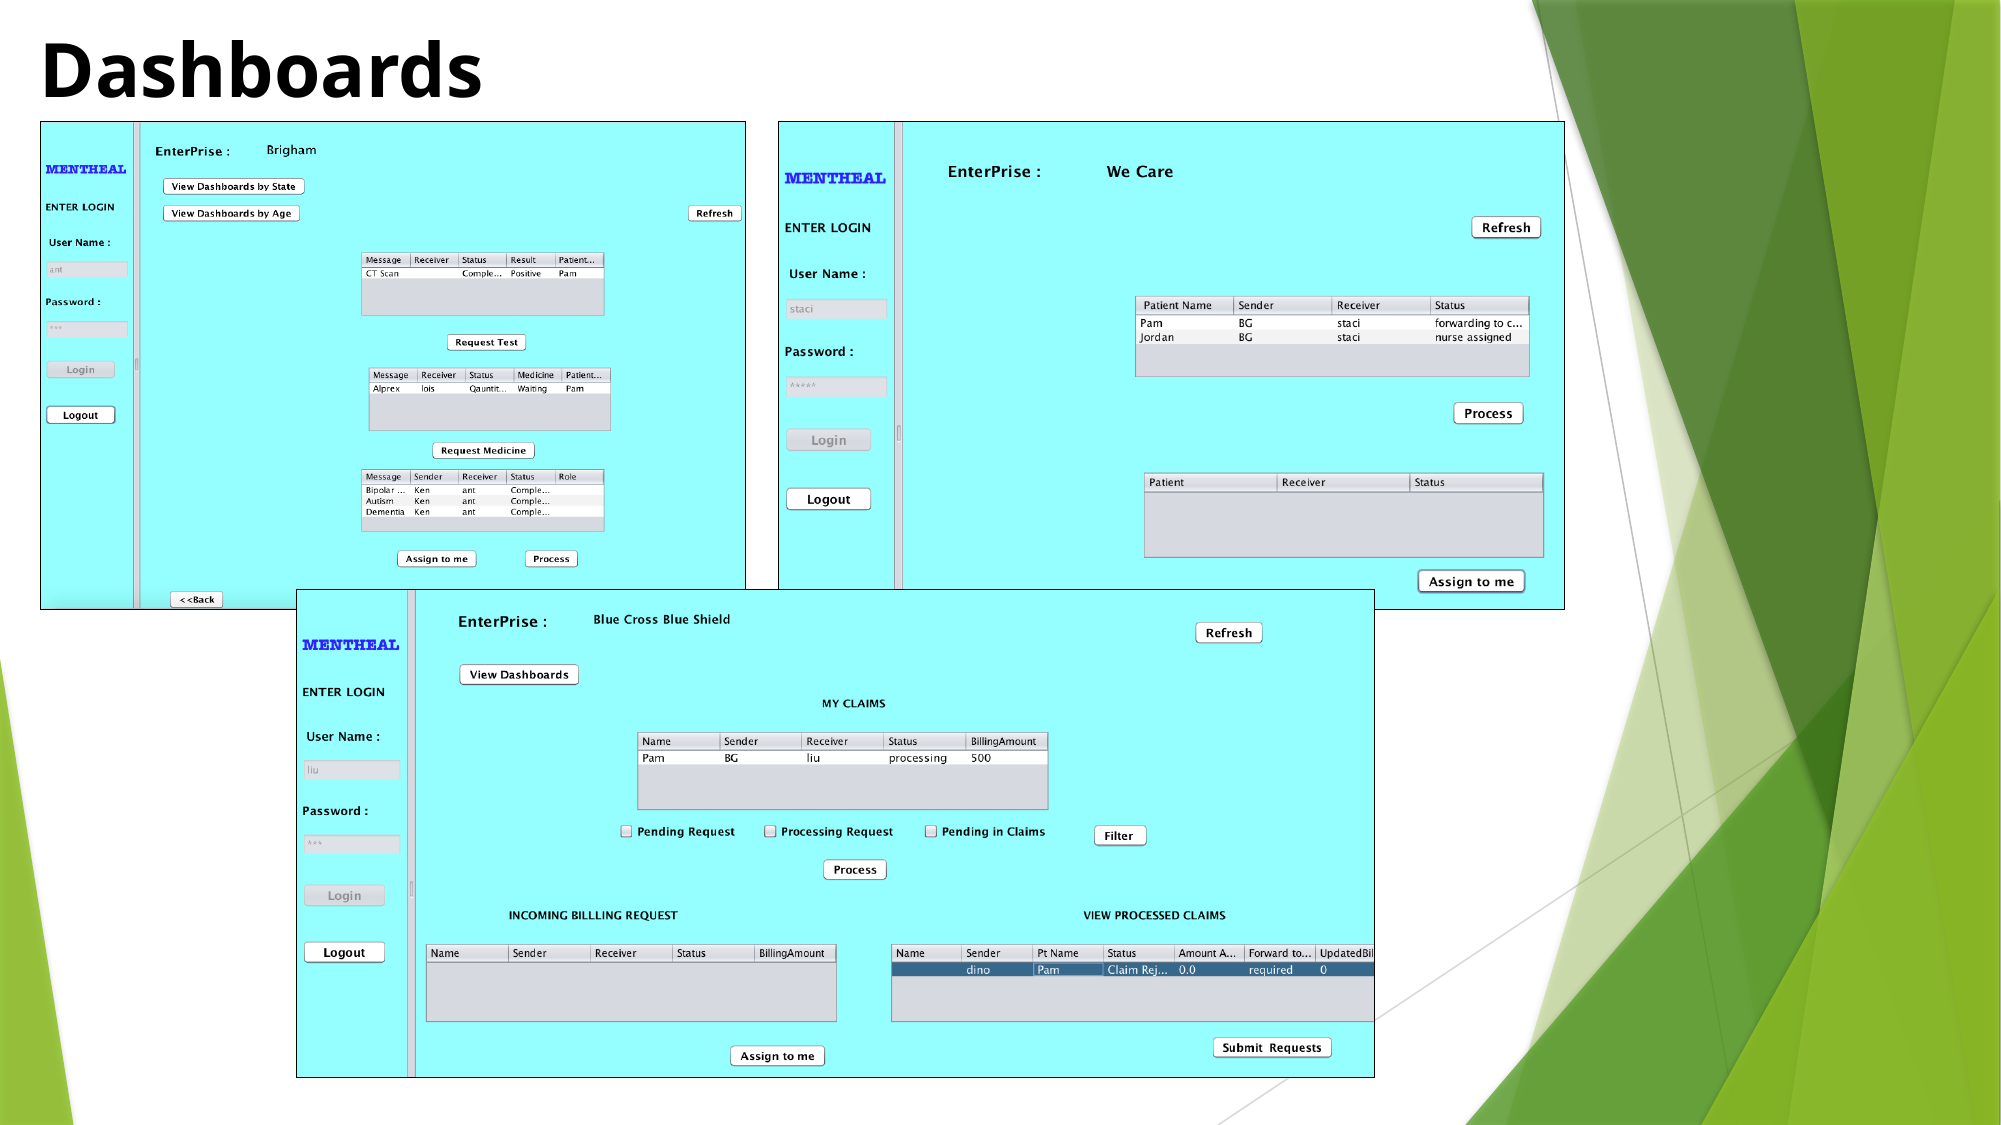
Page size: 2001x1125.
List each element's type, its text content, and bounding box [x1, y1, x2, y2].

picture [40, 121, 1565, 1079]
title Dashboards [24, 15, 672, 131]
